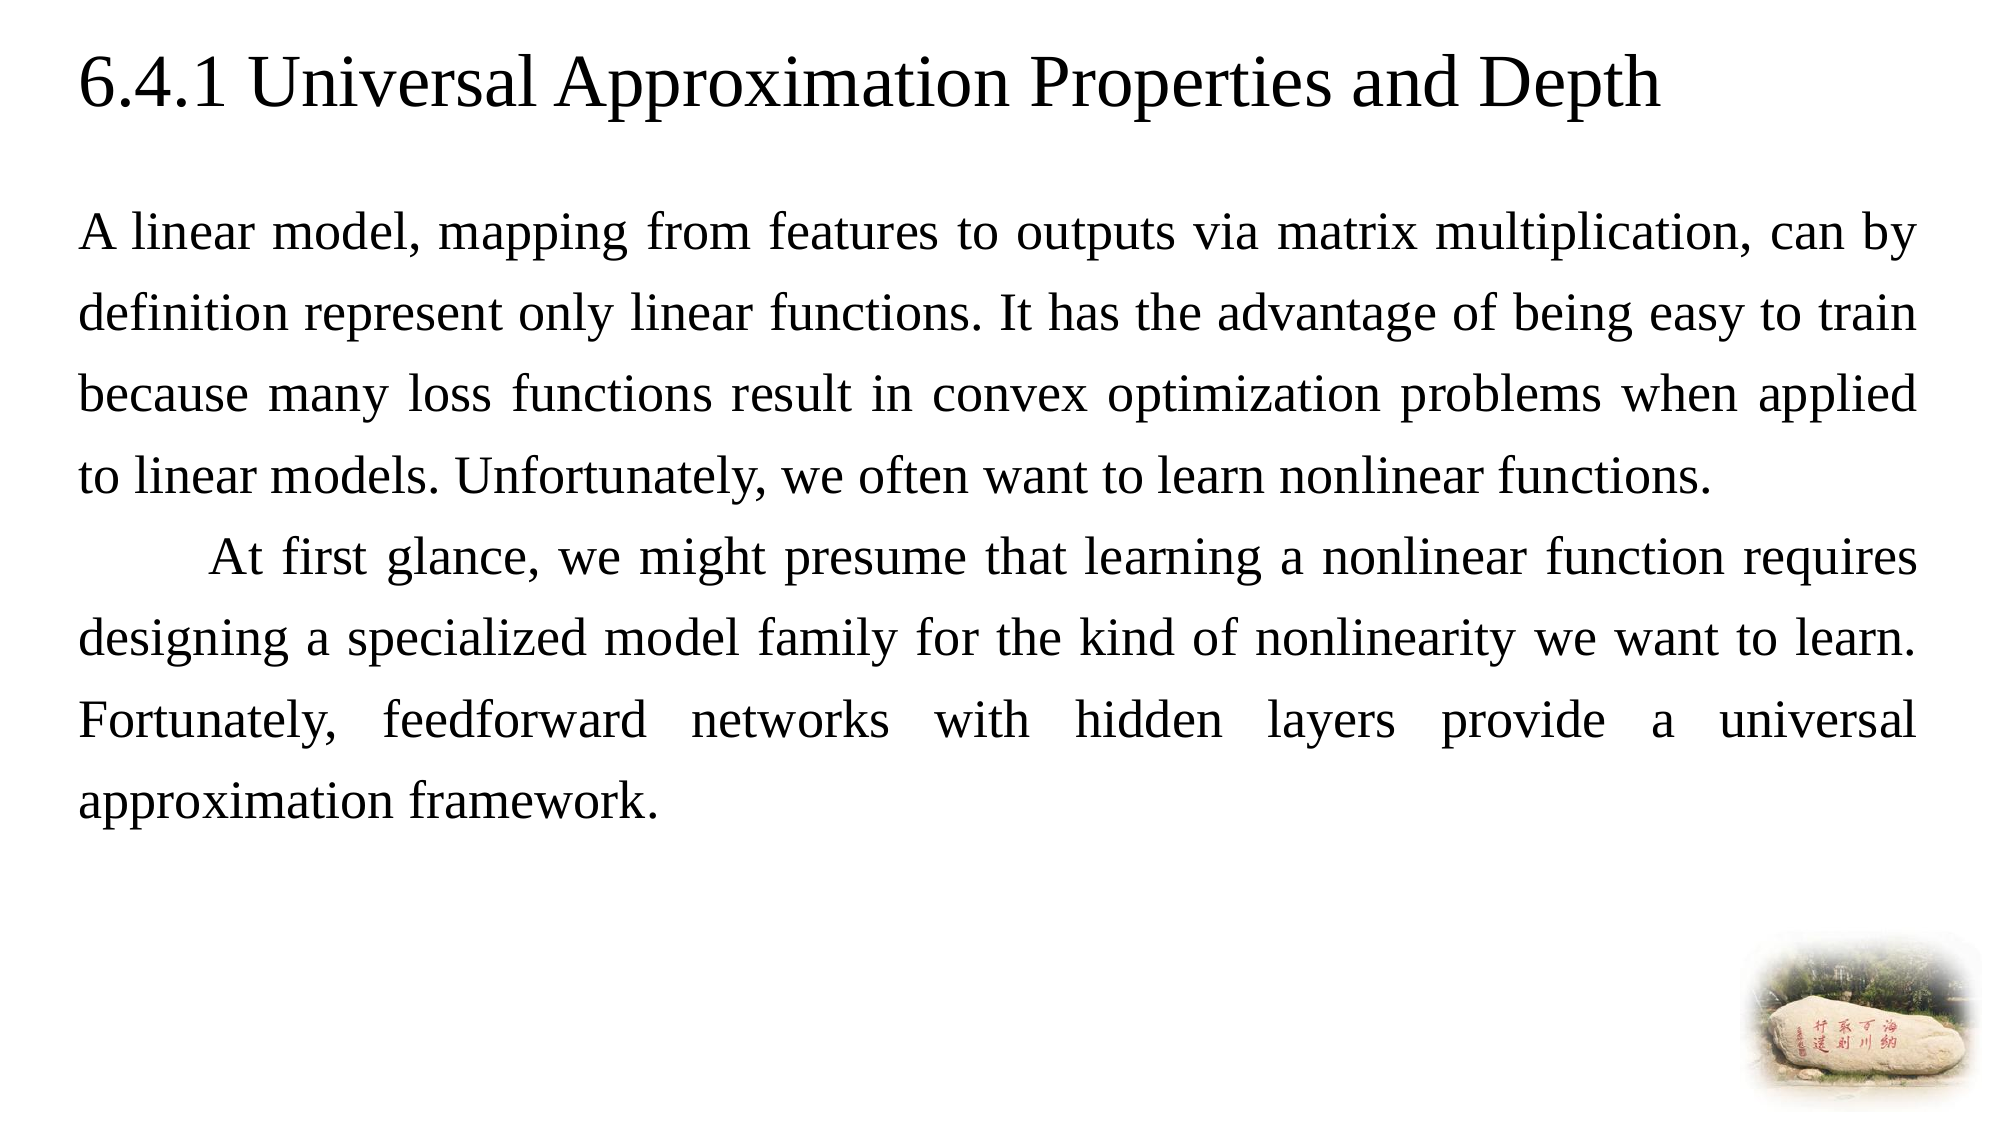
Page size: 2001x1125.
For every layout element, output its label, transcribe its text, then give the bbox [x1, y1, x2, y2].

list A linear model, mapping from features to outputs via matrix multiplication, can by definition represent only linear functions. It has the advantage of being easy to train because many loss functions result in convex optimization problems when applied to linear models. Unfortunately, we often want to learn nonlinear functions. At first glance, we might presume that learning a nonlinear function requires designing a specialized model family for the kind of nonlinearity we want to learn. Fortunately, feedforward networks with hidden layers provide a universal approximation framework. [63, 171, 1936, 1014]
title 6.4.1 Universal Approximation Properties and Depth [63, 21, 1936, 142]
picture [1740, 927, 1985, 1112]
